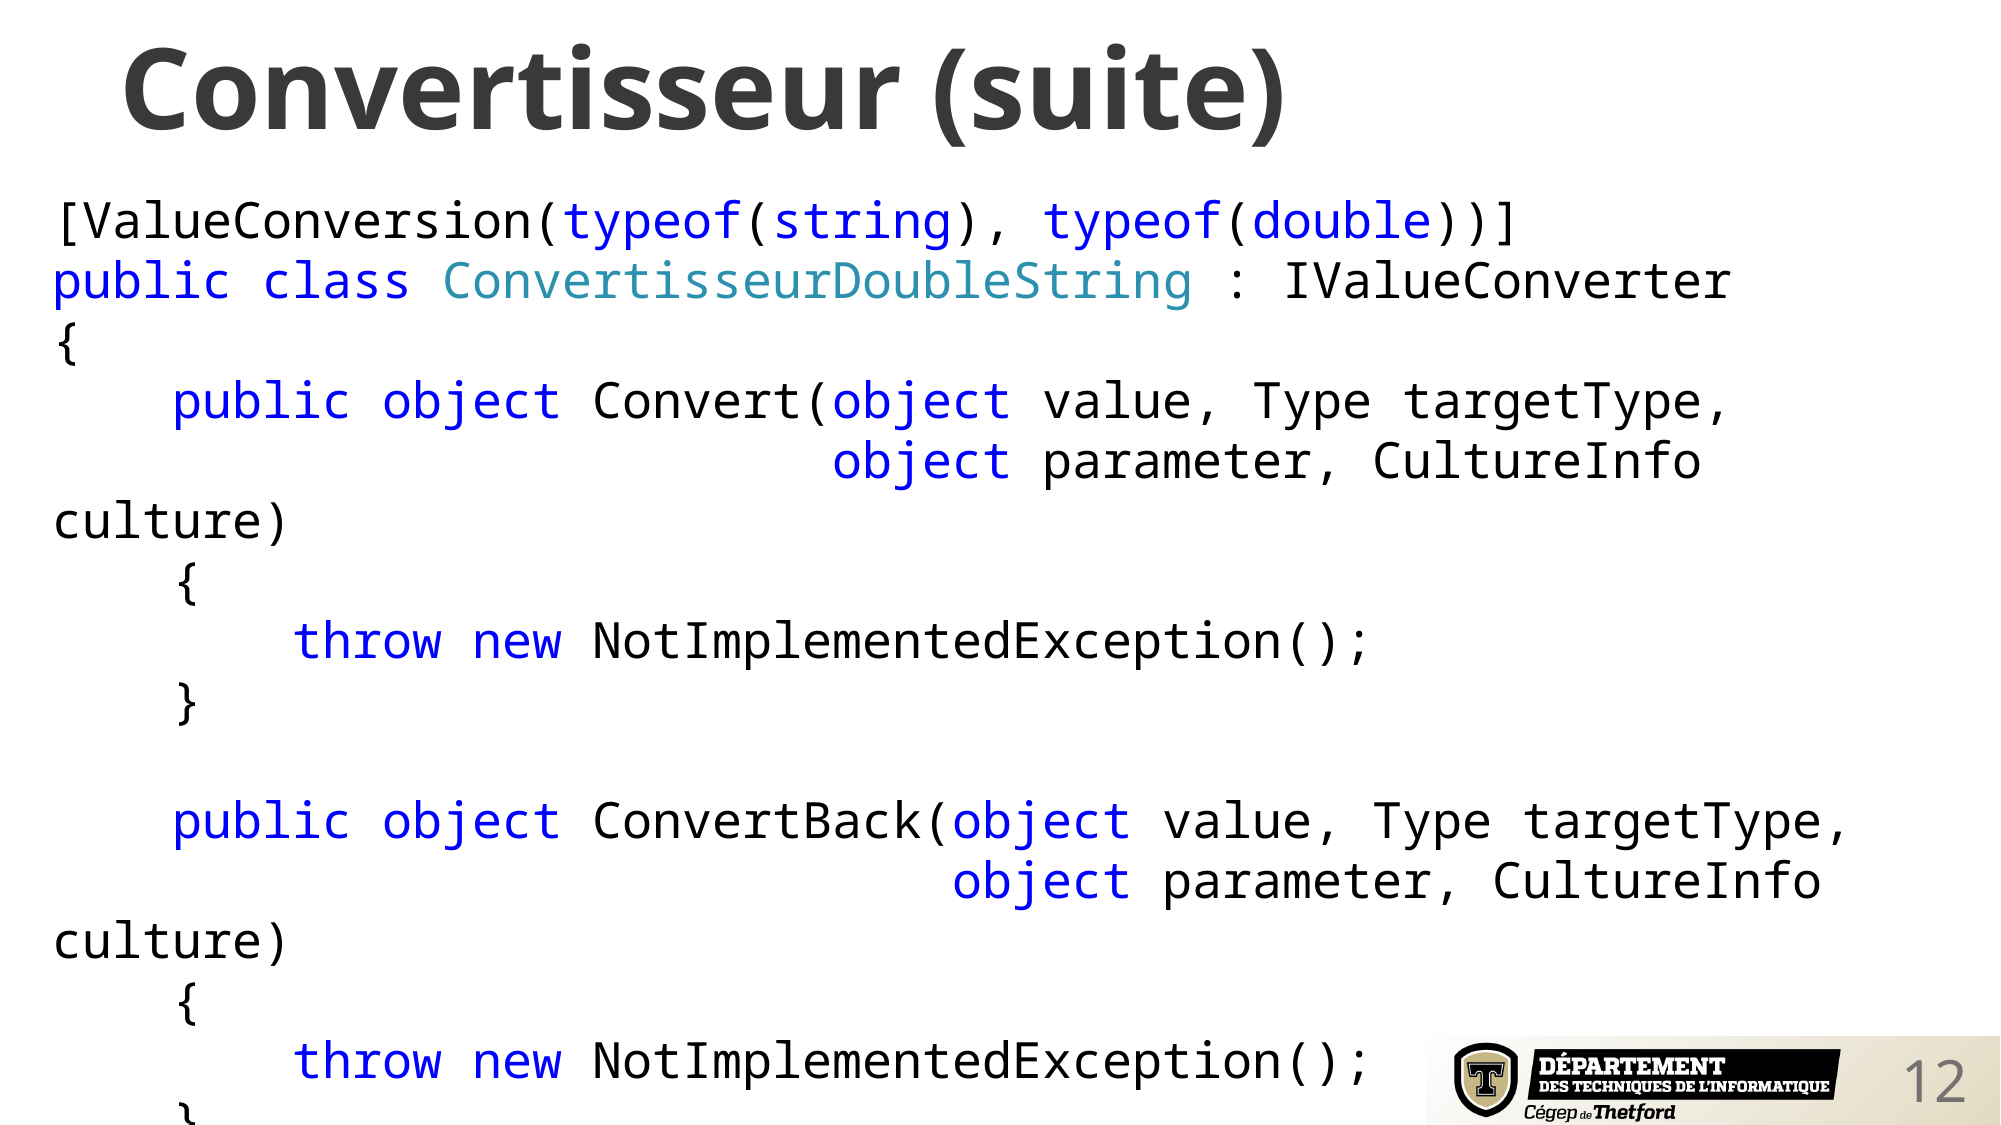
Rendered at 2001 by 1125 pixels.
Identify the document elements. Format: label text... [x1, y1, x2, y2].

text_box [ValueConversion(typeof(string), typeof(double))] public class ConvertisseurDoubleString : IValueConverter { public object Convert(object value, Type targetType, object parameter, CultureInfo culture) { throw new NotImplementedException(); } public object ConvertBack(object value, Type targetType, object parameter, CultureInfo culture) { throw new NotImplementedException(); } } [37, 181, 1962, 1125]
title Convertisseur (suite) [104, 0, 2000, 187]
